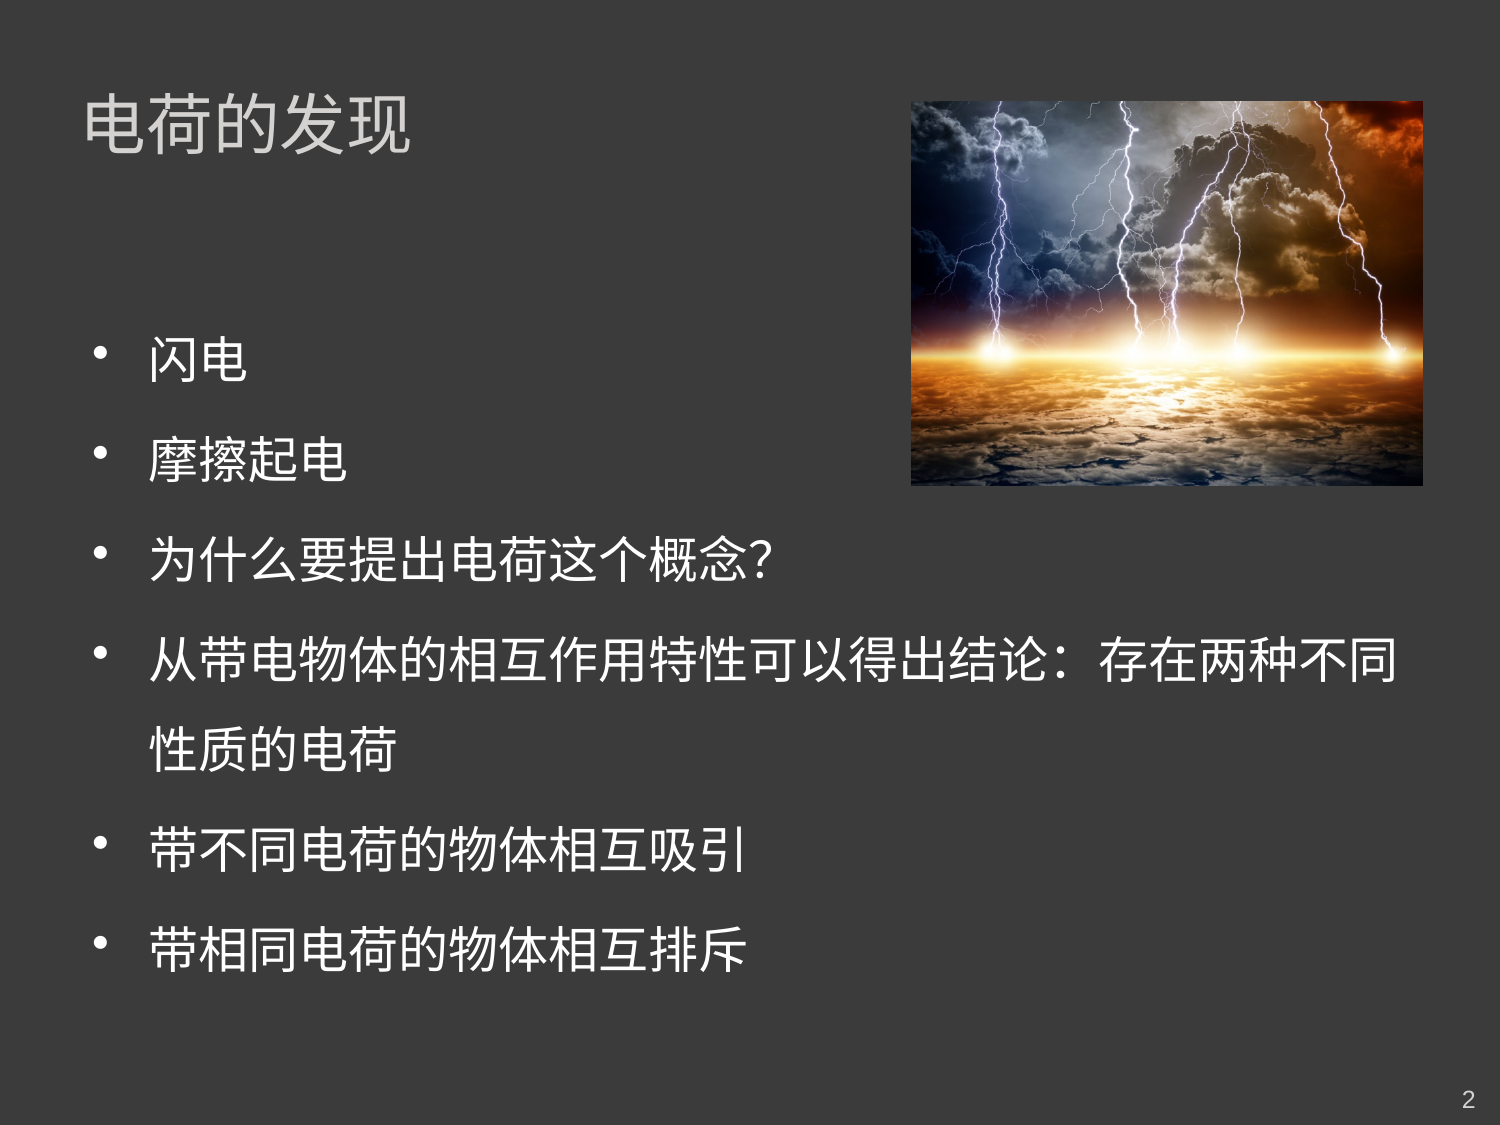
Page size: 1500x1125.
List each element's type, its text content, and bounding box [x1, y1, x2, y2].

list 闪电 摩擦起电 为什么要提出电荷这个概念？ 从带电物体的相互作用特性可以得出结论：存在两种不同性质的电荷 带不同电荷的物体相互吸引 带相同电荷的物体相互排斥 [77, 291, 1428, 1065]
title 电荷的发现 [64, 66, 1069, 180]
picture [910, 101, 1423, 486]
slide_number 2 [1340, 1075, 1491, 1117]
